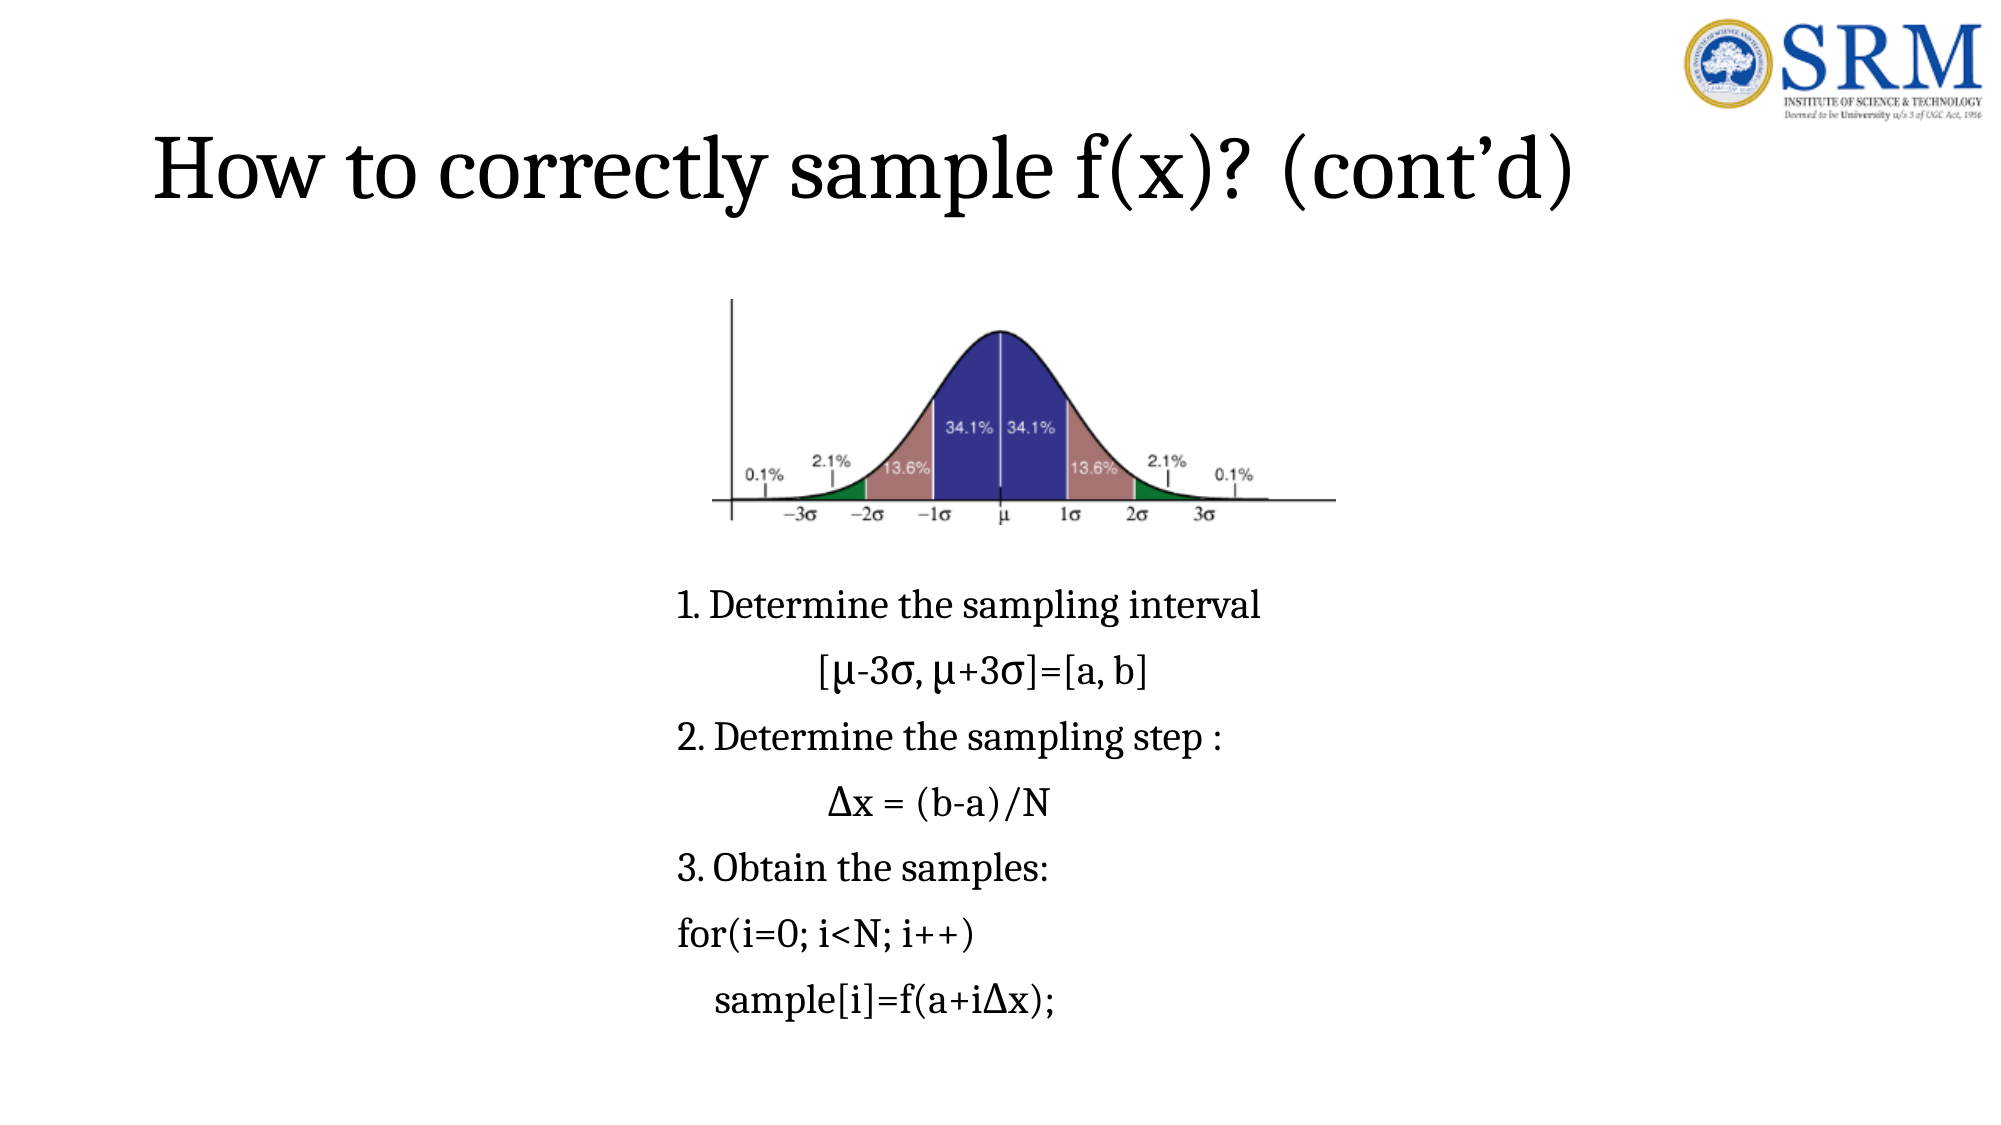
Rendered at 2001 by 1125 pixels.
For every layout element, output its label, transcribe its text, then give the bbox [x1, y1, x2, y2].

picture [1670, 3, 2000, 131]
title How to correctly sample f(x)? (cont’d) [137, 59, 1863, 278]
list 1. Determine the sampling interval [μ-3σ, μ+3σ]=[a, b] 2. Determine the sampling step : Δx = (b-a)/N 3. Obtain the samples: for(i=0; i<N; i++) sample[i]=f(a+iΔx); [662, 575, 1588, 1038]
picture [712, 299, 1336, 525]
